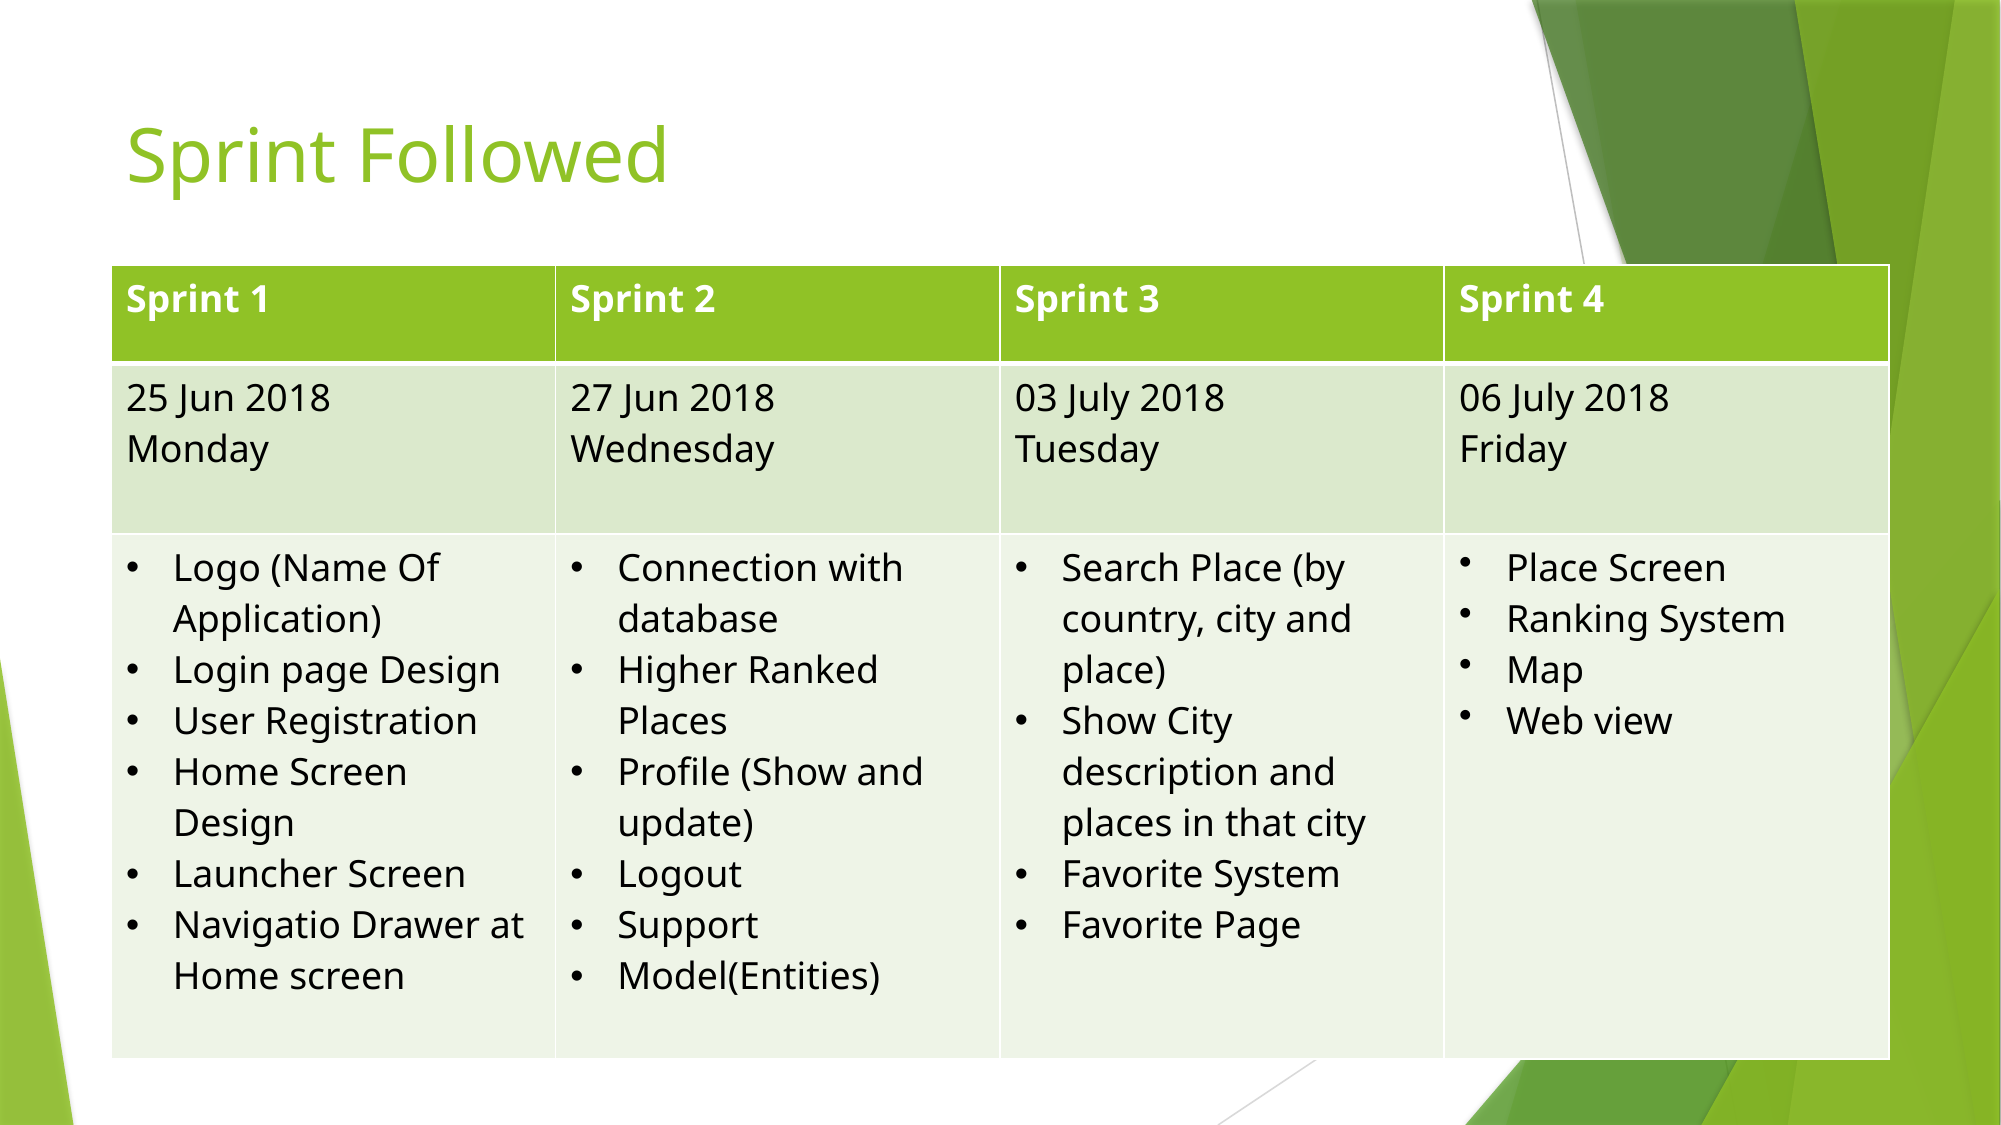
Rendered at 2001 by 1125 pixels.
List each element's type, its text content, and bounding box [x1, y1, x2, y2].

table_cell Logo (Name Of Application) Login page Design User Registration Home Screen Design Launcher Screen Navigatio Drawer at Home screen [112, 535, 555, 1058]
table_cell 25 Jun 2018 Monday [112, 366, 555, 533]
table_cell Place Screen Ranking System Map Web view [1445, 535, 1888, 1058]
title Sprint Followed [111, 99, 1522, 264]
table_cell Search Place (by country, city and place) Show City description and places in that city Favorite System Favorite Page [1001, 535, 1443, 1058]
table_header Sprint 1 [112, 266, 555, 361]
table_header Sprint 3 [1001, 266, 1443, 361]
table_cell 27 Jun 2018 Wednesday [556, 366, 999, 533]
table_cell 03 July 2018 Tuesday [1001, 366, 1443, 533]
table_cell 06 July 2018 Friday [1445, 366, 1888, 533]
table_header Sprint 2 [556, 266, 999, 361]
table_cell Connection with database Higher Ranked Places Profile (Show and update) Logout Support Model(Entities) [556, 535, 999, 1058]
table_header Sprint 4 [1445, 266, 1888, 361]
